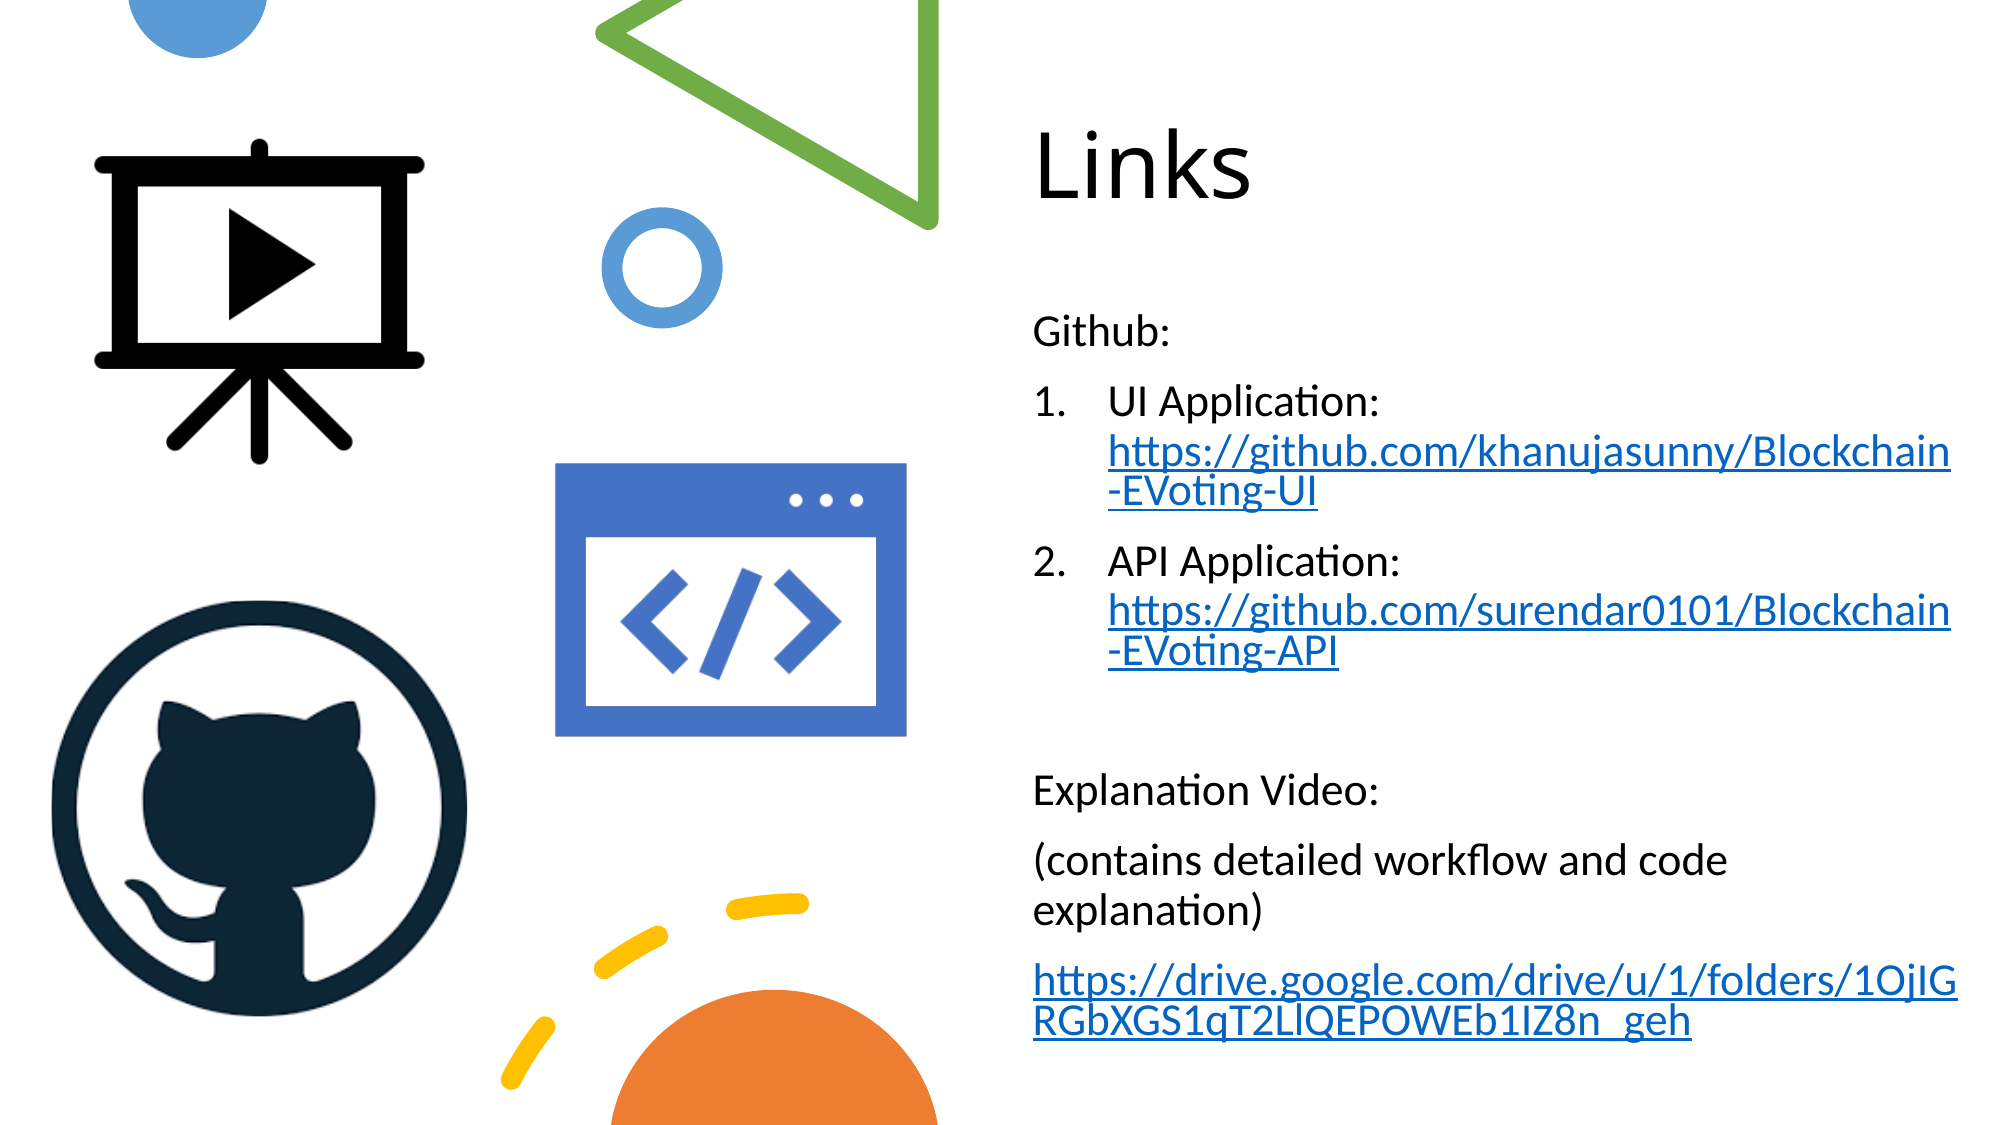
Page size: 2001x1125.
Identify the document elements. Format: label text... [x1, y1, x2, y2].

list Github: UI Application: https://github.com/khanujasunny/Blockchain-EVoting-UI API Application: https://github.com/surendar0101/Blockchain-EVoting-API Explanation Video: (contains detailed workflow and code explanation) https://drive.google.com/drive/u/1/folders/1OjIGRGbXGS1qT2LlQEPOWEb1IZ8n_geh [1017, 299, 1978, 1014]
picture [51, 91, 468, 508]
text_box [0, 0, 2000, 1125]
text_box [610, 216, 714, 319]
title Links [1017, 59, 1903, 278]
picture [523, 392, 939, 809]
text_box [595, 0, 939, 231]
text_box [496, 903, 800, 1125]
text_box [127, 0, 268, 60]
text_box [609, 988, 939, 1125]
picture [51, 600, 468, 1017]
